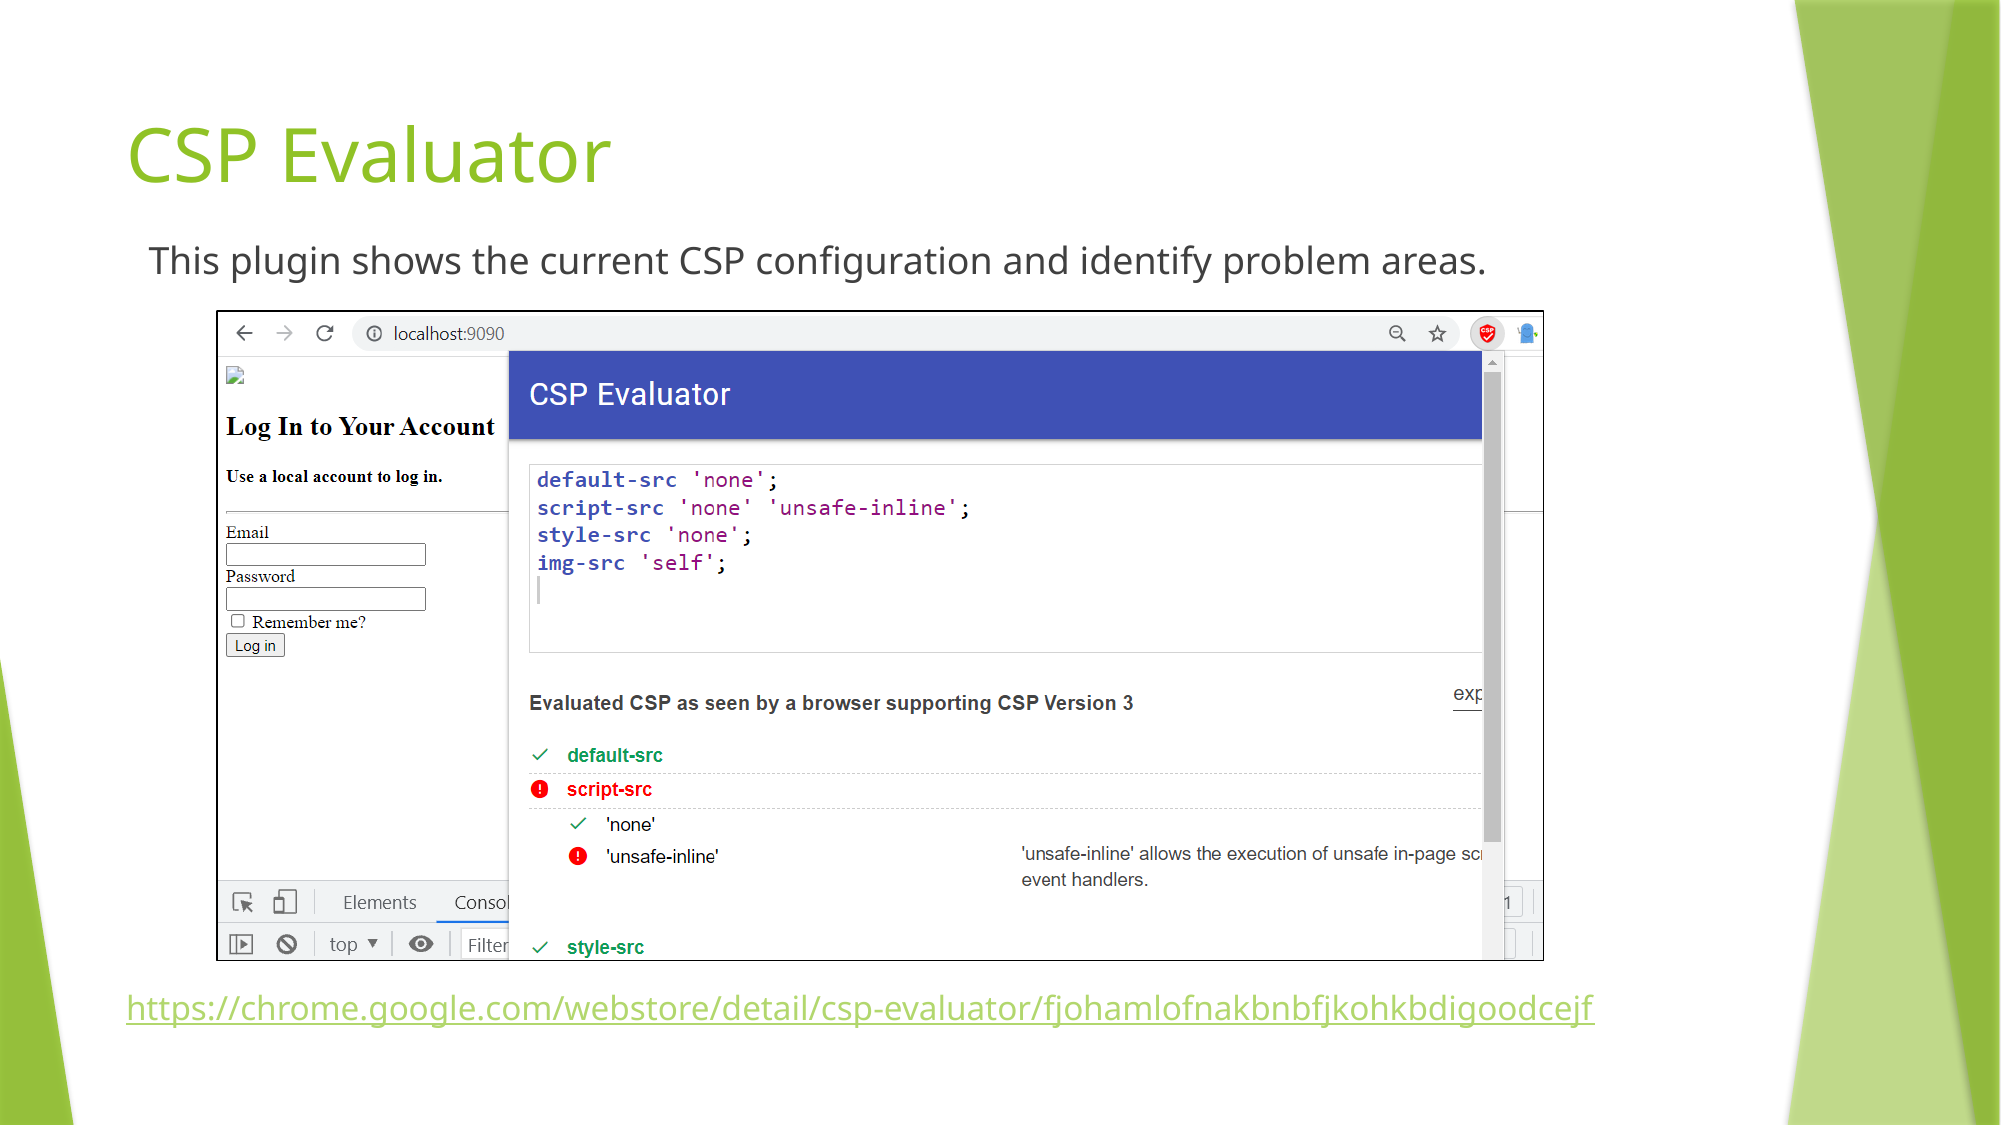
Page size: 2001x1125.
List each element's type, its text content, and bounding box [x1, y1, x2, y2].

list https://chrome.google.com/webstore/detail/csp-evaluator/fjohamlofnakbnbfjkohkbdigoodcejf [111, 979, 1764, 1056]
title CSP Evaluator [111, 99, 1522, 317]
picture [216, 310, 1545, 961]
text_box This plugin shows the current CSP configuration and identify problem areas. [133, 229, 1522, 362]
